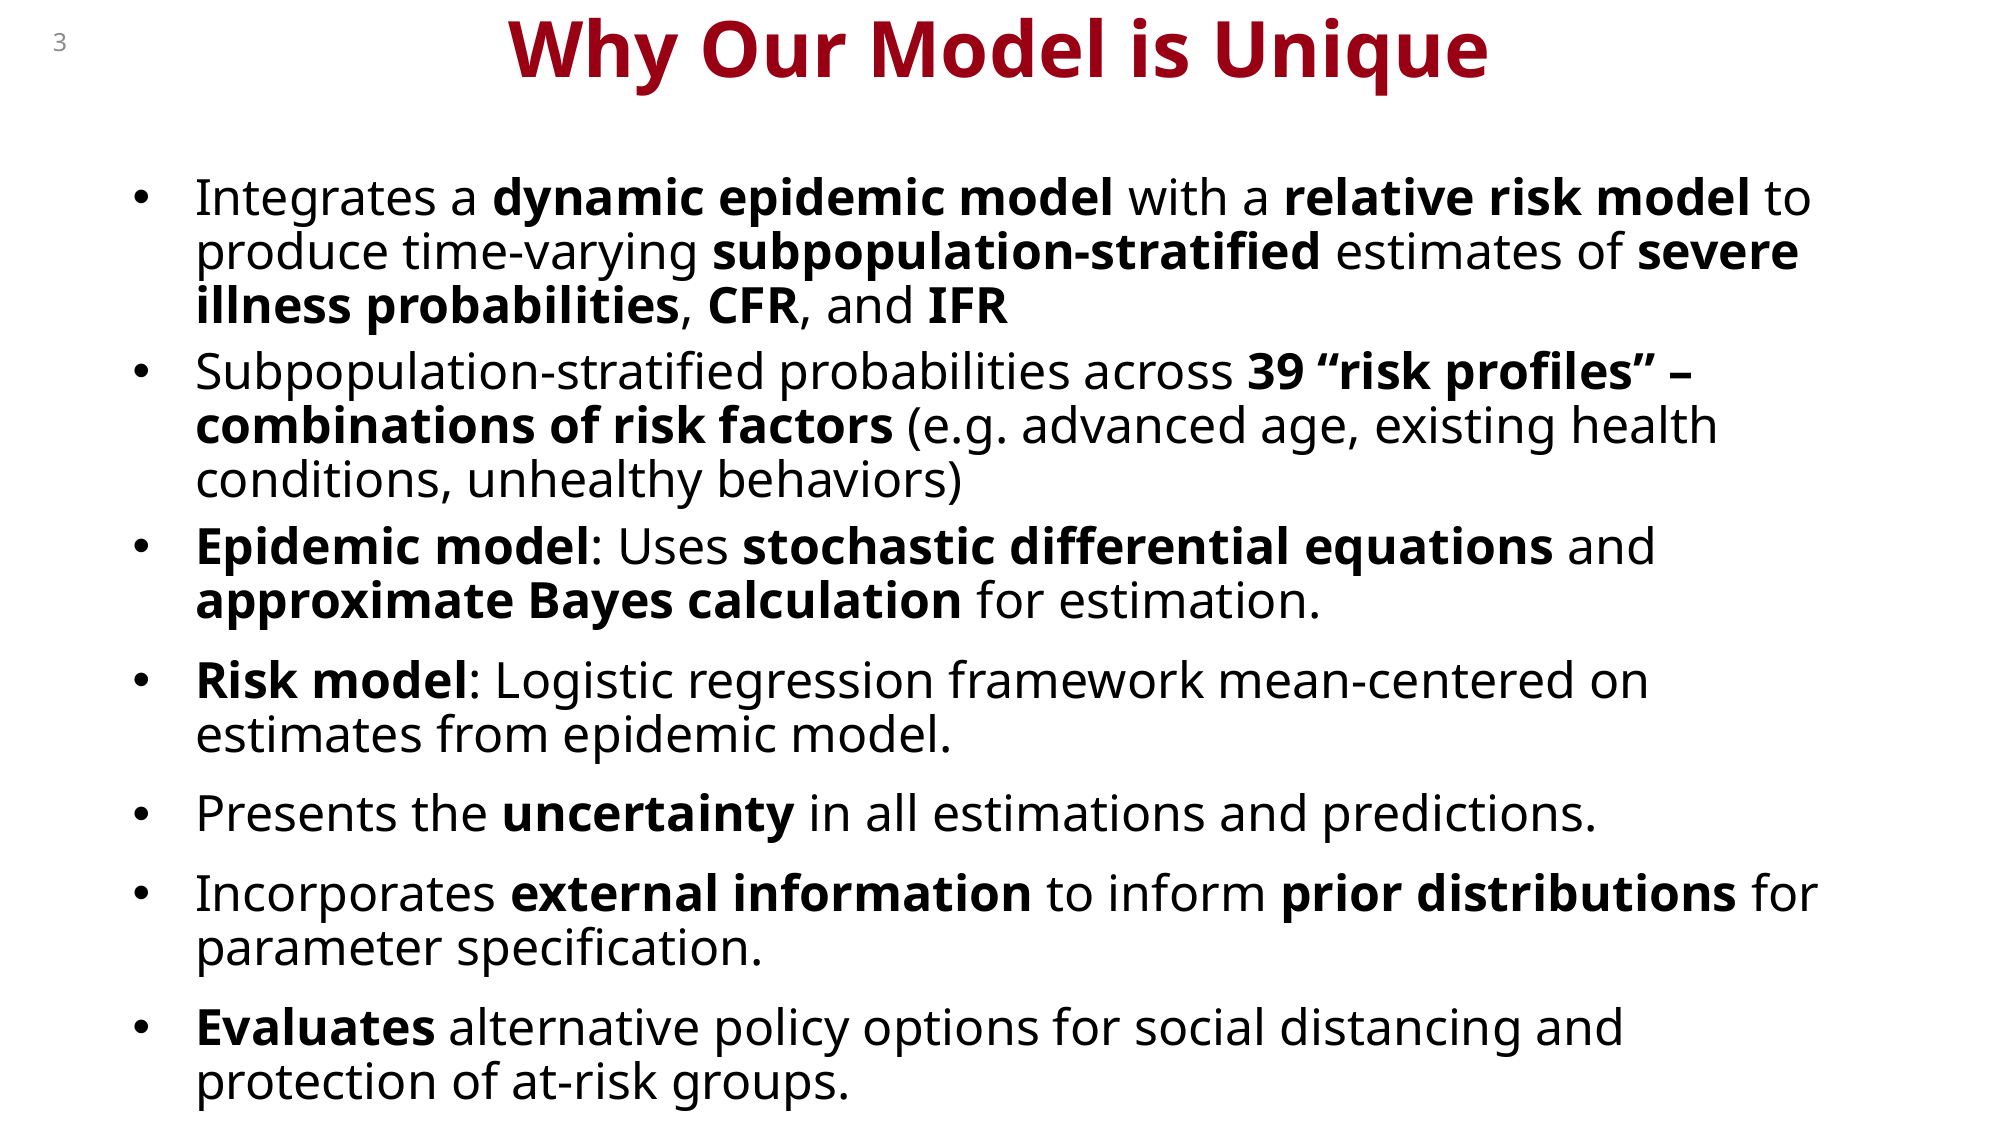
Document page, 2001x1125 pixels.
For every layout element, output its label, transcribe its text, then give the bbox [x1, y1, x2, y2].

title Why Our Model is Unique [0, 0, 2000, 188]
list Integrates a dynamic epidemic model with a relative risk model to produce time-varying subpopulation-stratified estimates of severe illness probabilities, CFR, and IFR Subpopulation-stratified probabilities across 39 “risk profiles” – combinations of risk factors (e.g. advanced age, existing health conditions, unhealthy behaviors) Epidemic model: Uses stochastic differential equations and approximate Bayes calculation for estimation. Risk model: Logistic regression framework mean-centered on estimates from epidemic model. Presents the uncertainty in all estimations and predictions. Incorporates external information to inform prior distributions for parameter specification. Evaluates alternative policy options for social distancing and protection of at-risk groups. [99, 162, 1900, 1063]
slide_number 3 [0, 0, 120, 87]
